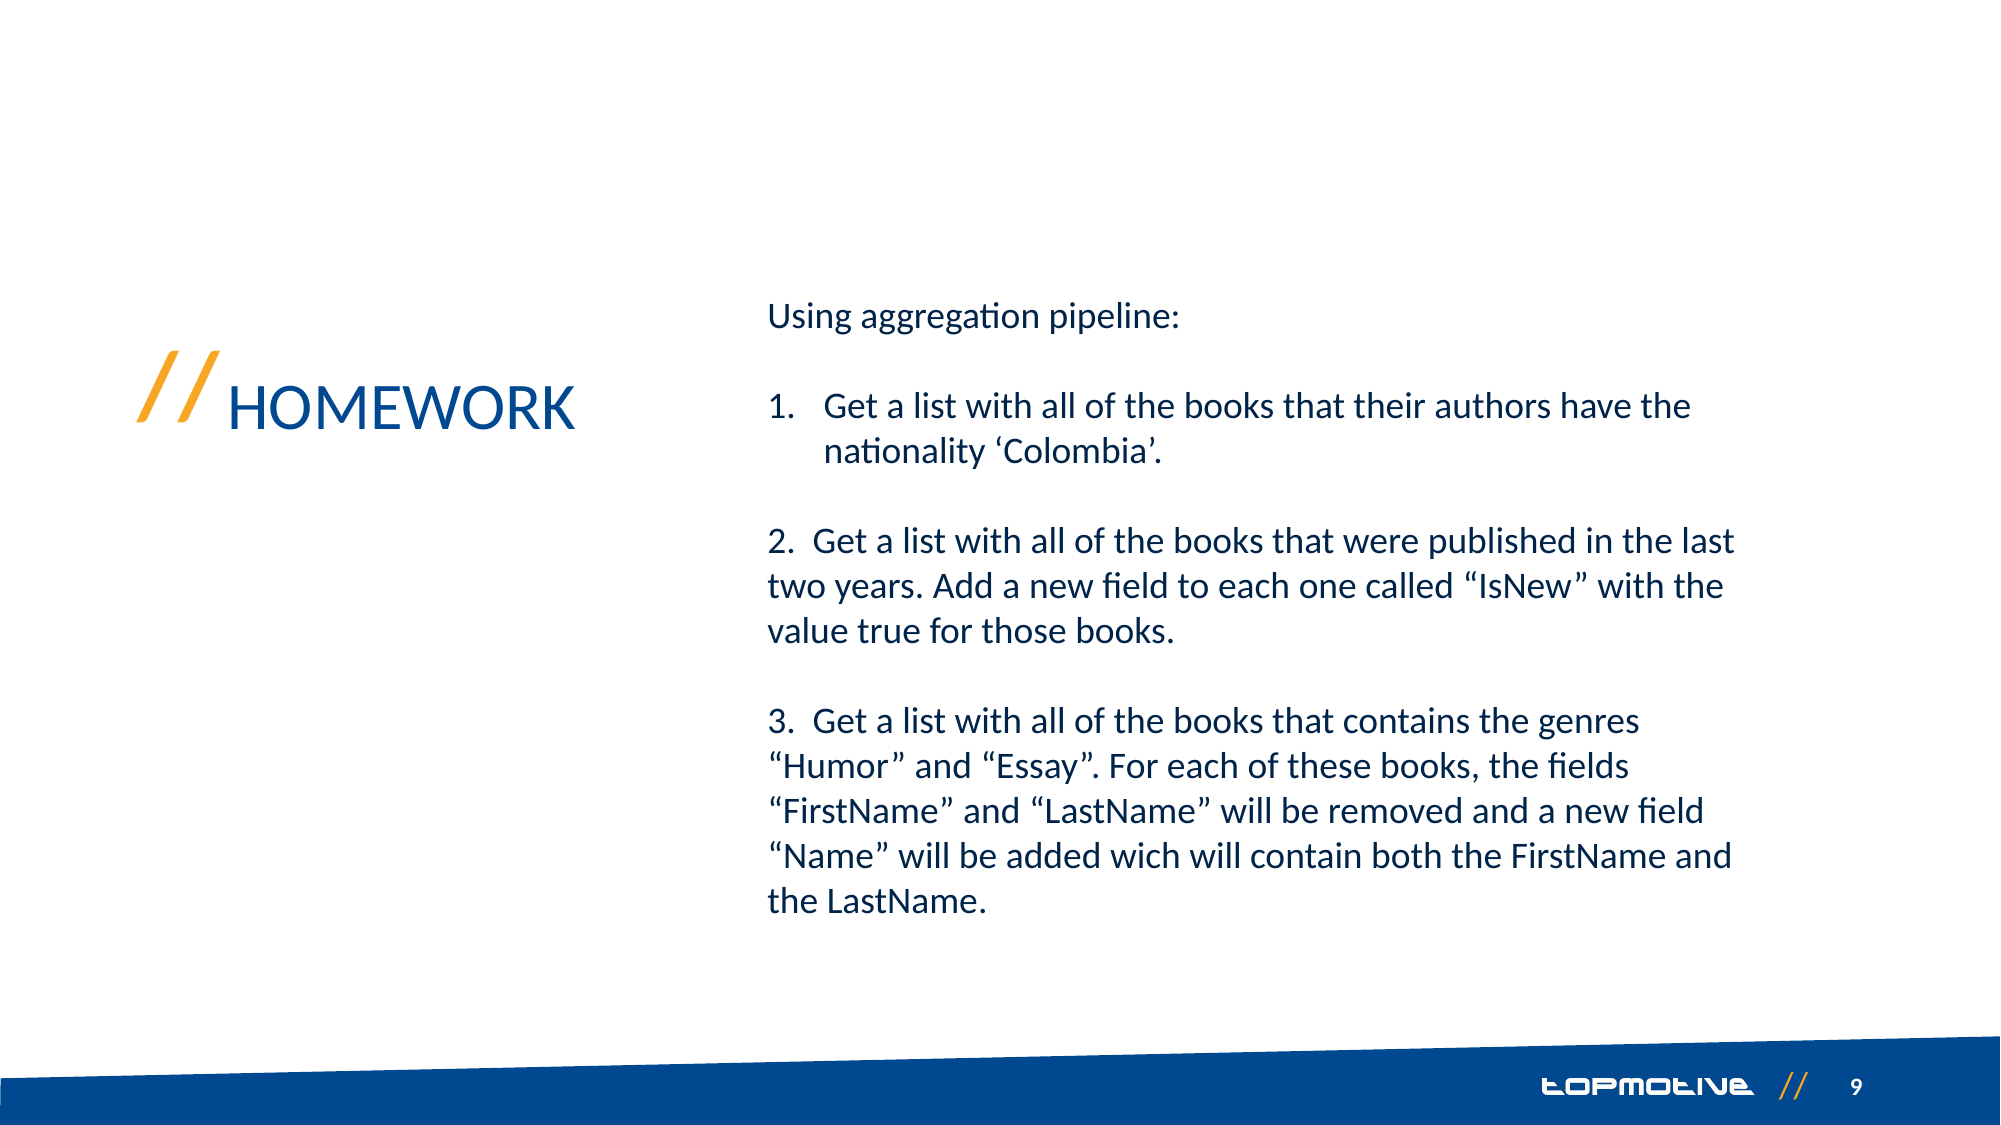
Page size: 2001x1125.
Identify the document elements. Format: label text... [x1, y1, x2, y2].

text_box Using aggregation pipeline: Get a list with all of the books that their authors have the nationality ‘Colombia’. 2. Get a list with all of the books that were published in the last two years. Add a new field to each one called “IsNew” with the value true for those books. 3. Get a list with all of the books that contains the genres “Humor” and “Essay”. For each of these books, the fields “FirstName” and “LastName” will be removed and a new field “Name” will be added wich will contain both the FirstName and the LastName. [752, 283, 1753, 929]
picture [1542, 1078, 1755, 1095]
title HOMEWORK [227, 363, 752, 747]
slide_number 9 [1800, 1065, 1863, 1107]
